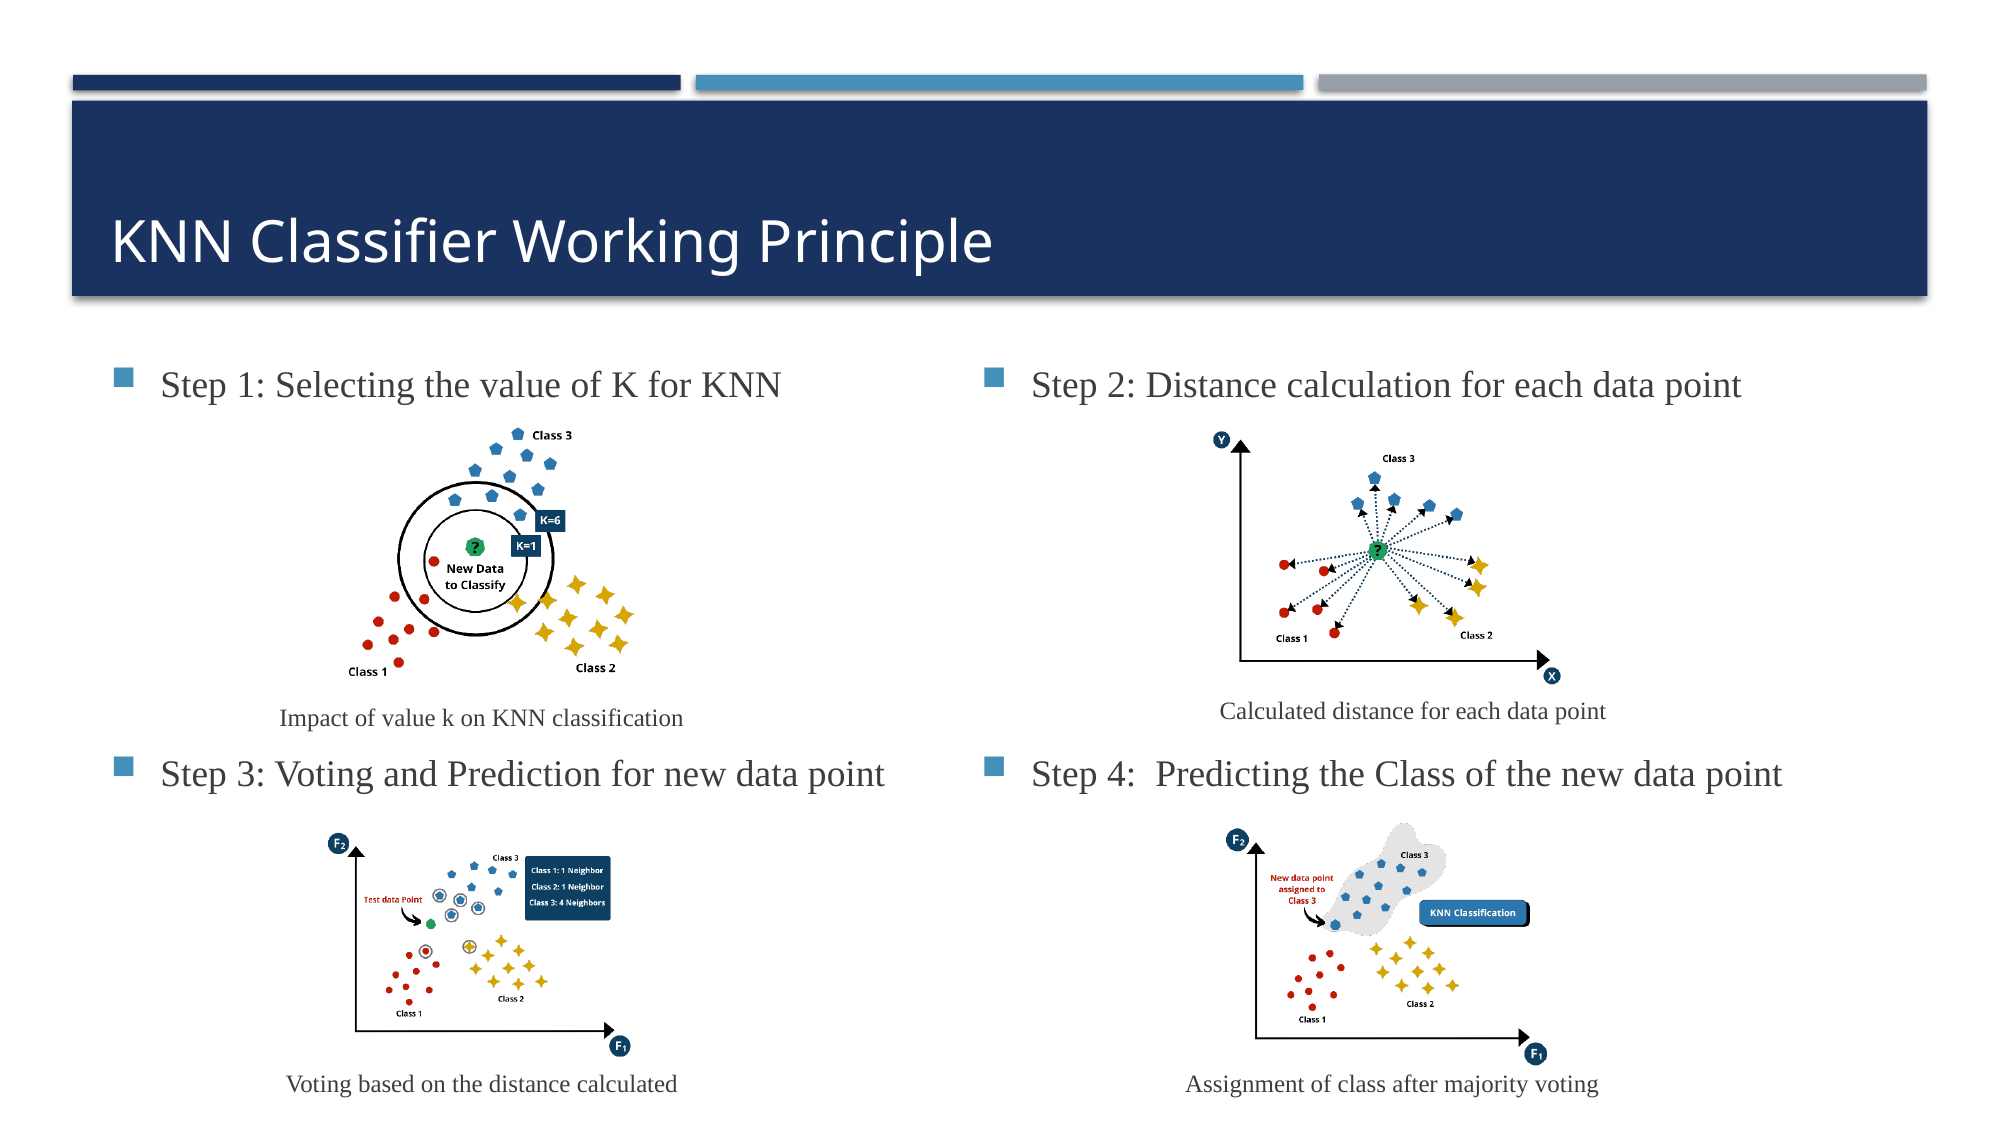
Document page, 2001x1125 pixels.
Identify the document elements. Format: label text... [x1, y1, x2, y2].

text_box Step 2: Distance calculation for each data point [965, 299, 1813, 466]
picture [1203, 417, 1576, 689]
picture [1185, 818, 1593, 1073]
text_box Impact of value k on KNN classification [14, 674, 949, 760]
list Step 1: Selecting the value of K for KNN [95, 299, 859, 466]
picture [310, 411, 654, 689]
text_box Step 3: Voting and Prediction for new data point [95, 760, 925, 855]
text_box Assignment of class after majority voting [924, 1040, 1860, 1125]
text_box Calculated distance for each data point [945, 667, 1881, 753]
picture [288, 820, 675, 1069]
text_box Voting based on the distance calculated [14, 1040, 924, 1125]
text_box Step 4: Predicting the Class of the new data point [965, 753, 1861, 855]
title KNN Classifier Working Principle [95, 115, 1905, 282]
